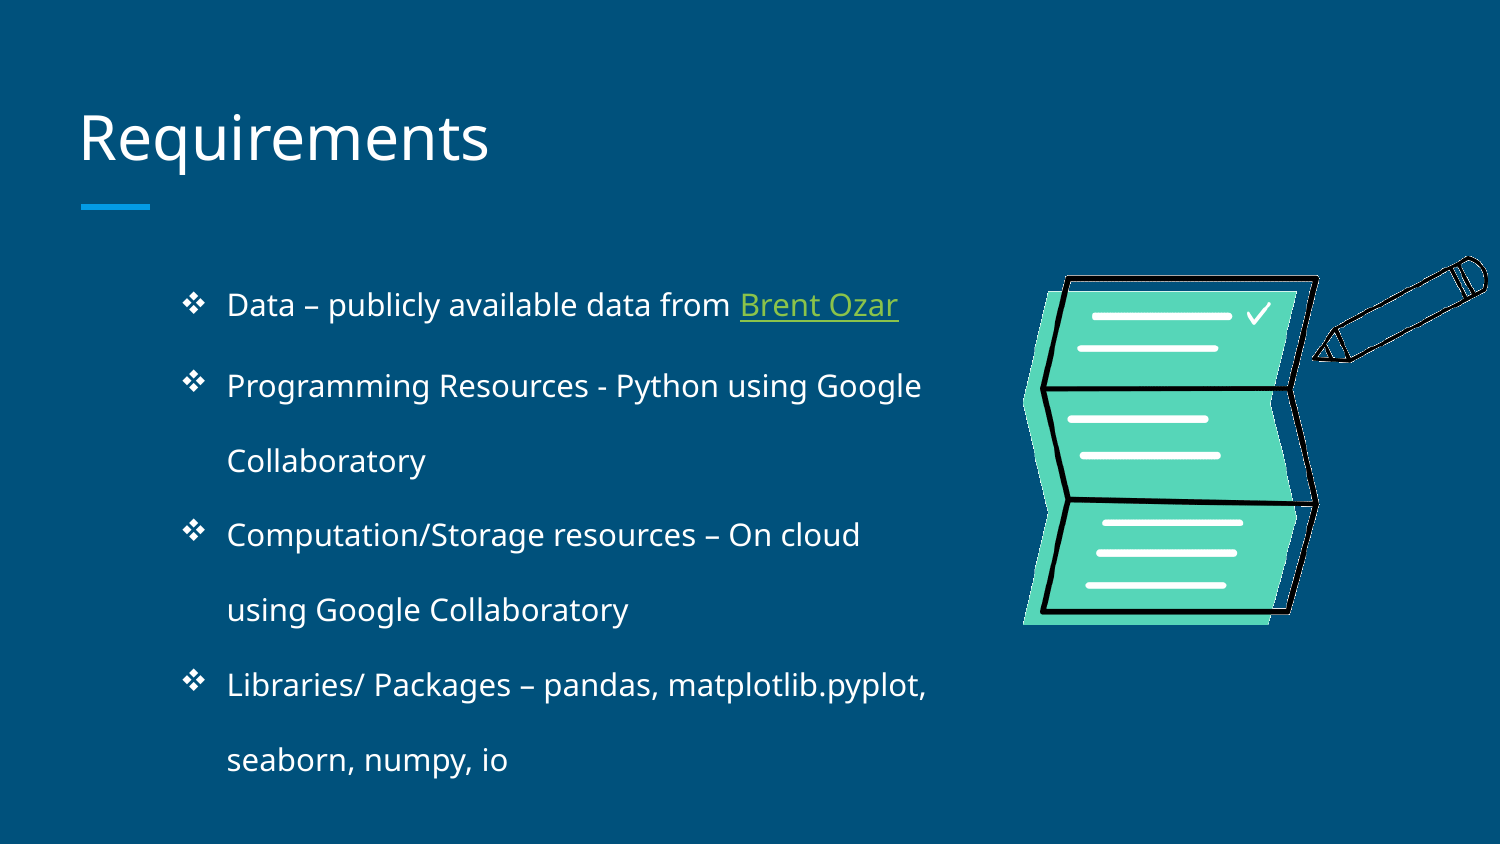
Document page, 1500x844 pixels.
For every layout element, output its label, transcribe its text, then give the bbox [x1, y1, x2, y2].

list Data – publicly available data from Brent Ozar Programming Resources - Python using Google Collaboratory Computation/Storage resources – On cloud using Google Collaboratory Libraries/ Packages – pandas, matplotlib.pyplot, seaborn, numpy, io [63, 227, 946, 789]
title Requirements [63, 75, 1437, 188]
picture [1024, 276, 1318, 624]
picture [1313, 257, 1487, 362]
